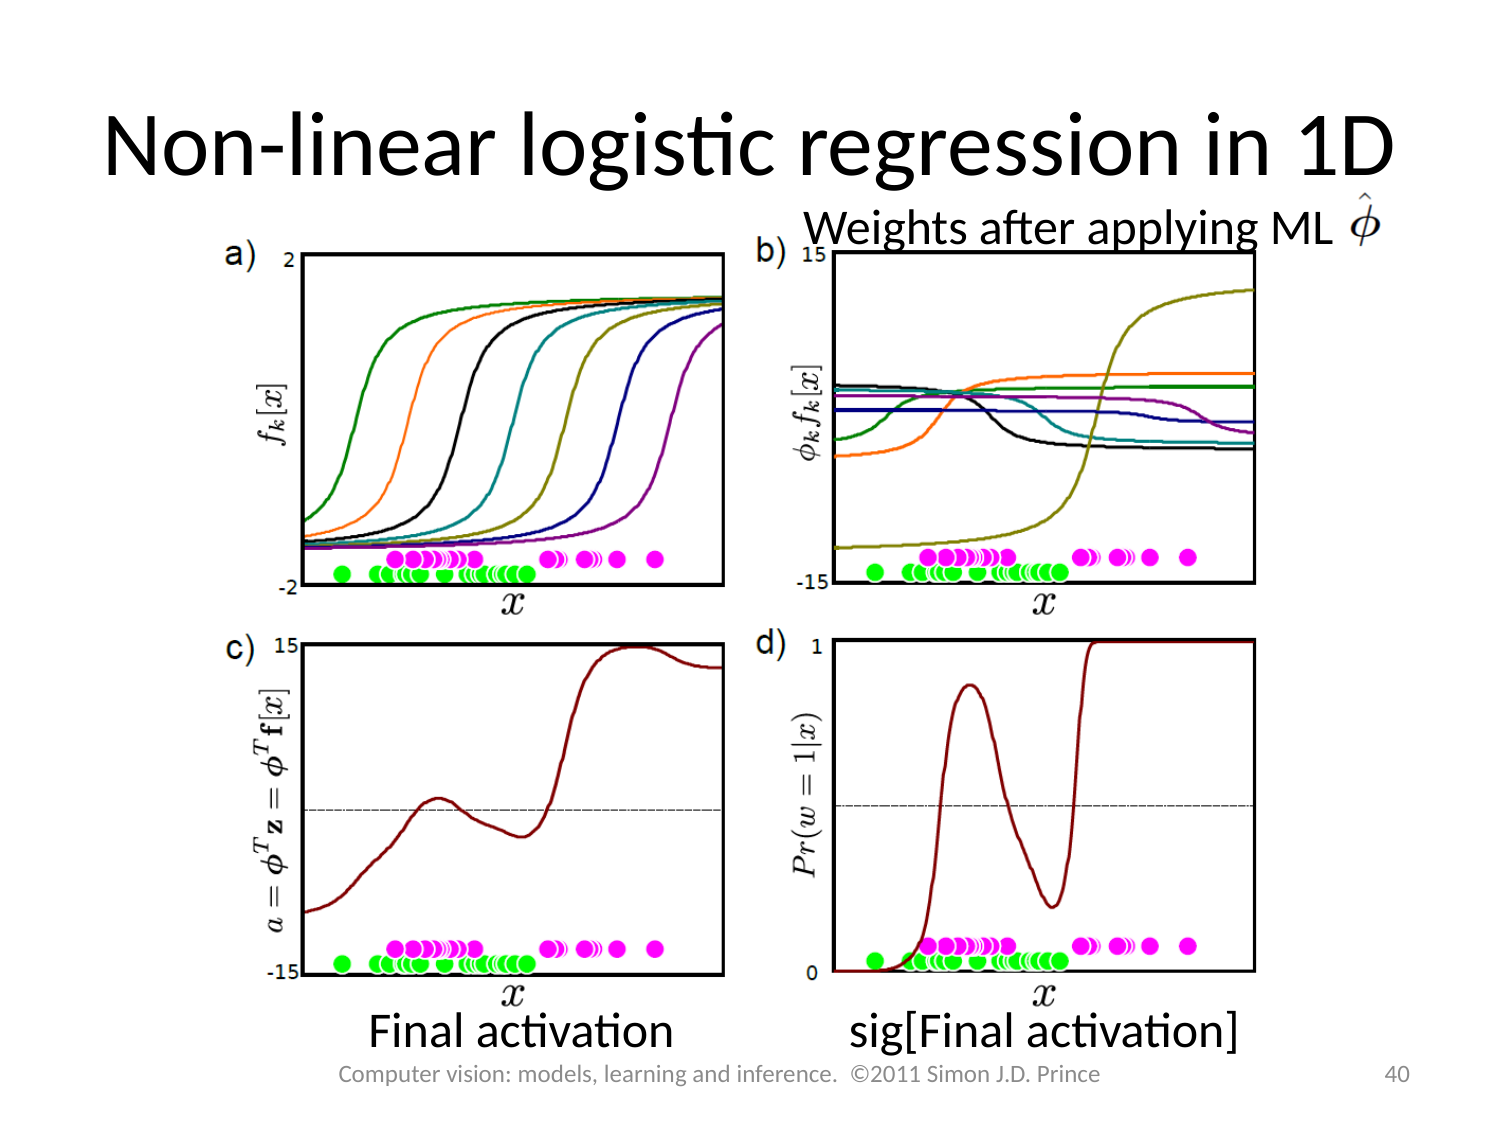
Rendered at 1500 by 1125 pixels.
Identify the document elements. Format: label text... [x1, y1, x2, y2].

text_box 40 [1140, 1042, 1425, 1103]
text_box Weights after applying ML [788, 187, 1361, 263]
title Non-linear logistic regression in 1D [75, 45, 1425, 233]
picture [1343, 181, 1391, 253]
text_box Final activation [353, 1020, 690, 1066]
text_box sig[Final activation] [834, 1020, 1255, 1066]
text_box Computer vision: models, learning and inference. ©2011 Simon J.D. Prince [301, 1042, 1140, 1103]
picture [218, 231, 1291, 1012]
